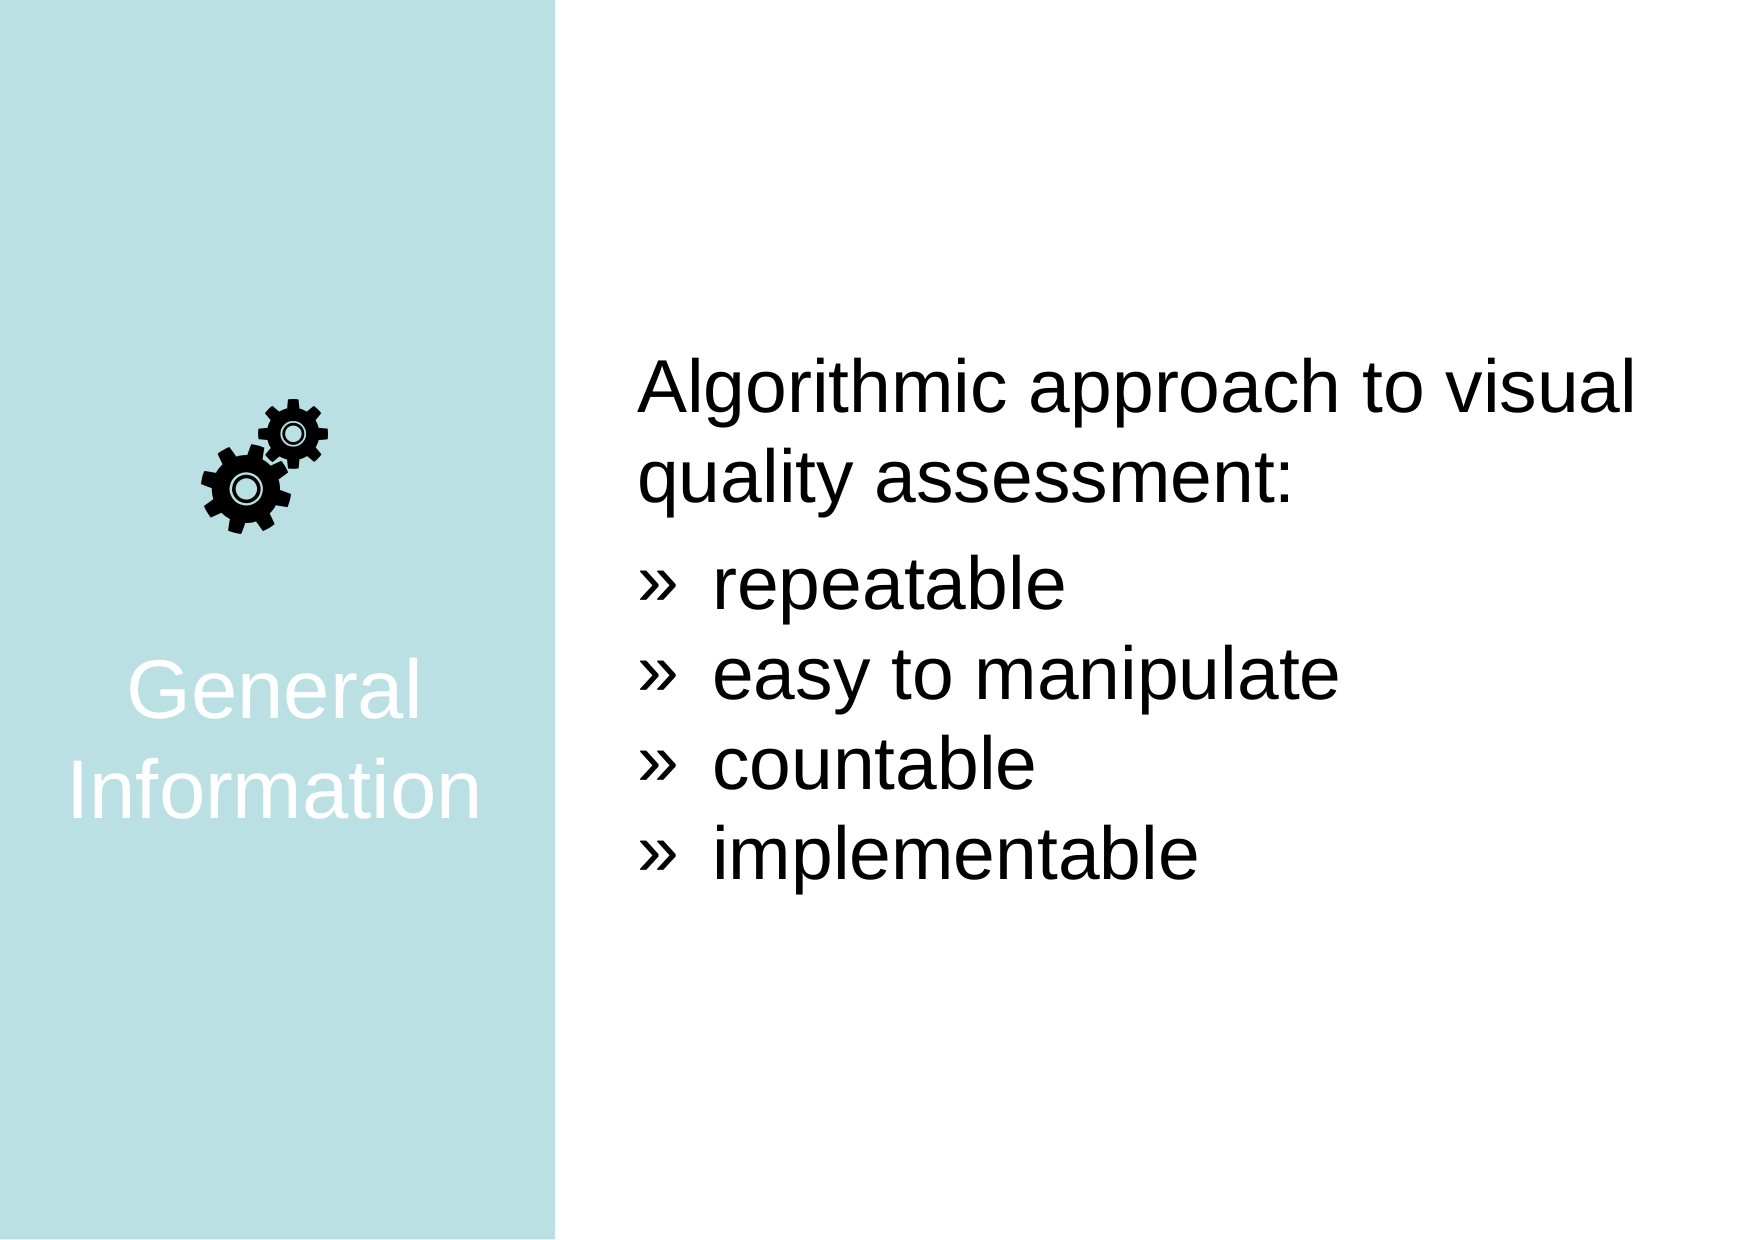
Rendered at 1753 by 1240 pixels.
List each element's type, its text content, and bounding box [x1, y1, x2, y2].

picture [201, 399, 334, 534]
list Algorithmic approach to visual quality assessment: repeatable easy to manipulate countable implementable [622, 115, 1670, 1117]
text_box [0, 0, 557, 1240]
title General Information [44, 620, 505, 1117]
